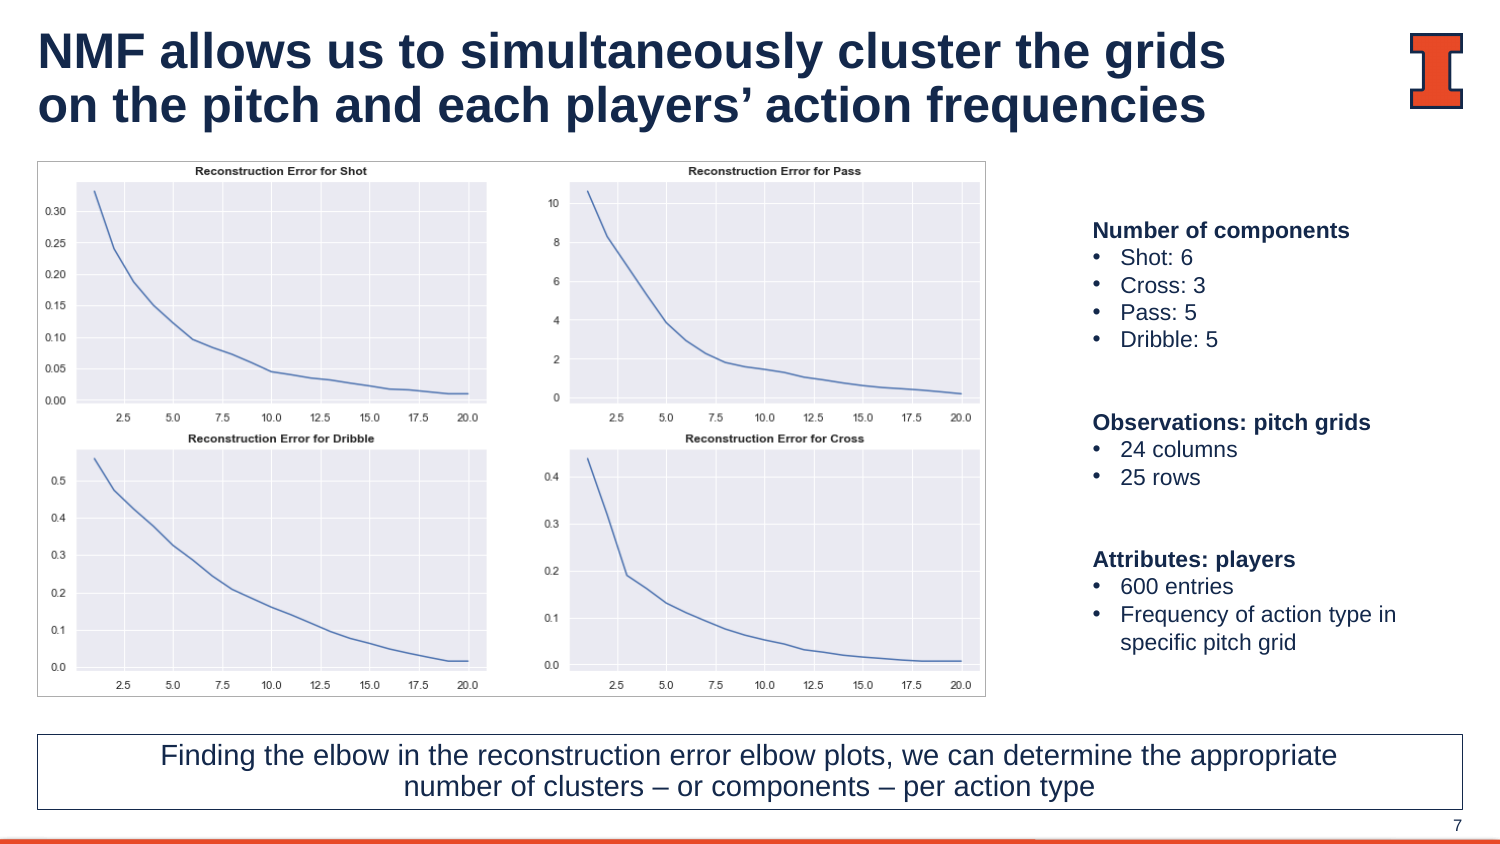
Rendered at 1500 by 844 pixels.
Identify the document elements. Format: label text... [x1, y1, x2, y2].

slide_number 7 [1125, 809, 1463, 840]
footer [37, 809, 638, 840]
title NMF allows us to simultaneously cluster the grids on the pitch and each players’ action frequencies [37, 34, 1463, 124]
text_box Number of components Shot: 6 Cross: 3 Pass: 5 Dribble: 5 Observations: pitch grids 24 columns 25 rows Attributes: players 600 entries Frequency of action type in specific pitch grid [1077, 172, 1437, 697]
picture [37, 160, 986, 698]
list Finding the elbow in the reconstruction error elbow plots, we can determine the appropriate number of clusters – or components – per action type [37, 734, 1463, 810]
